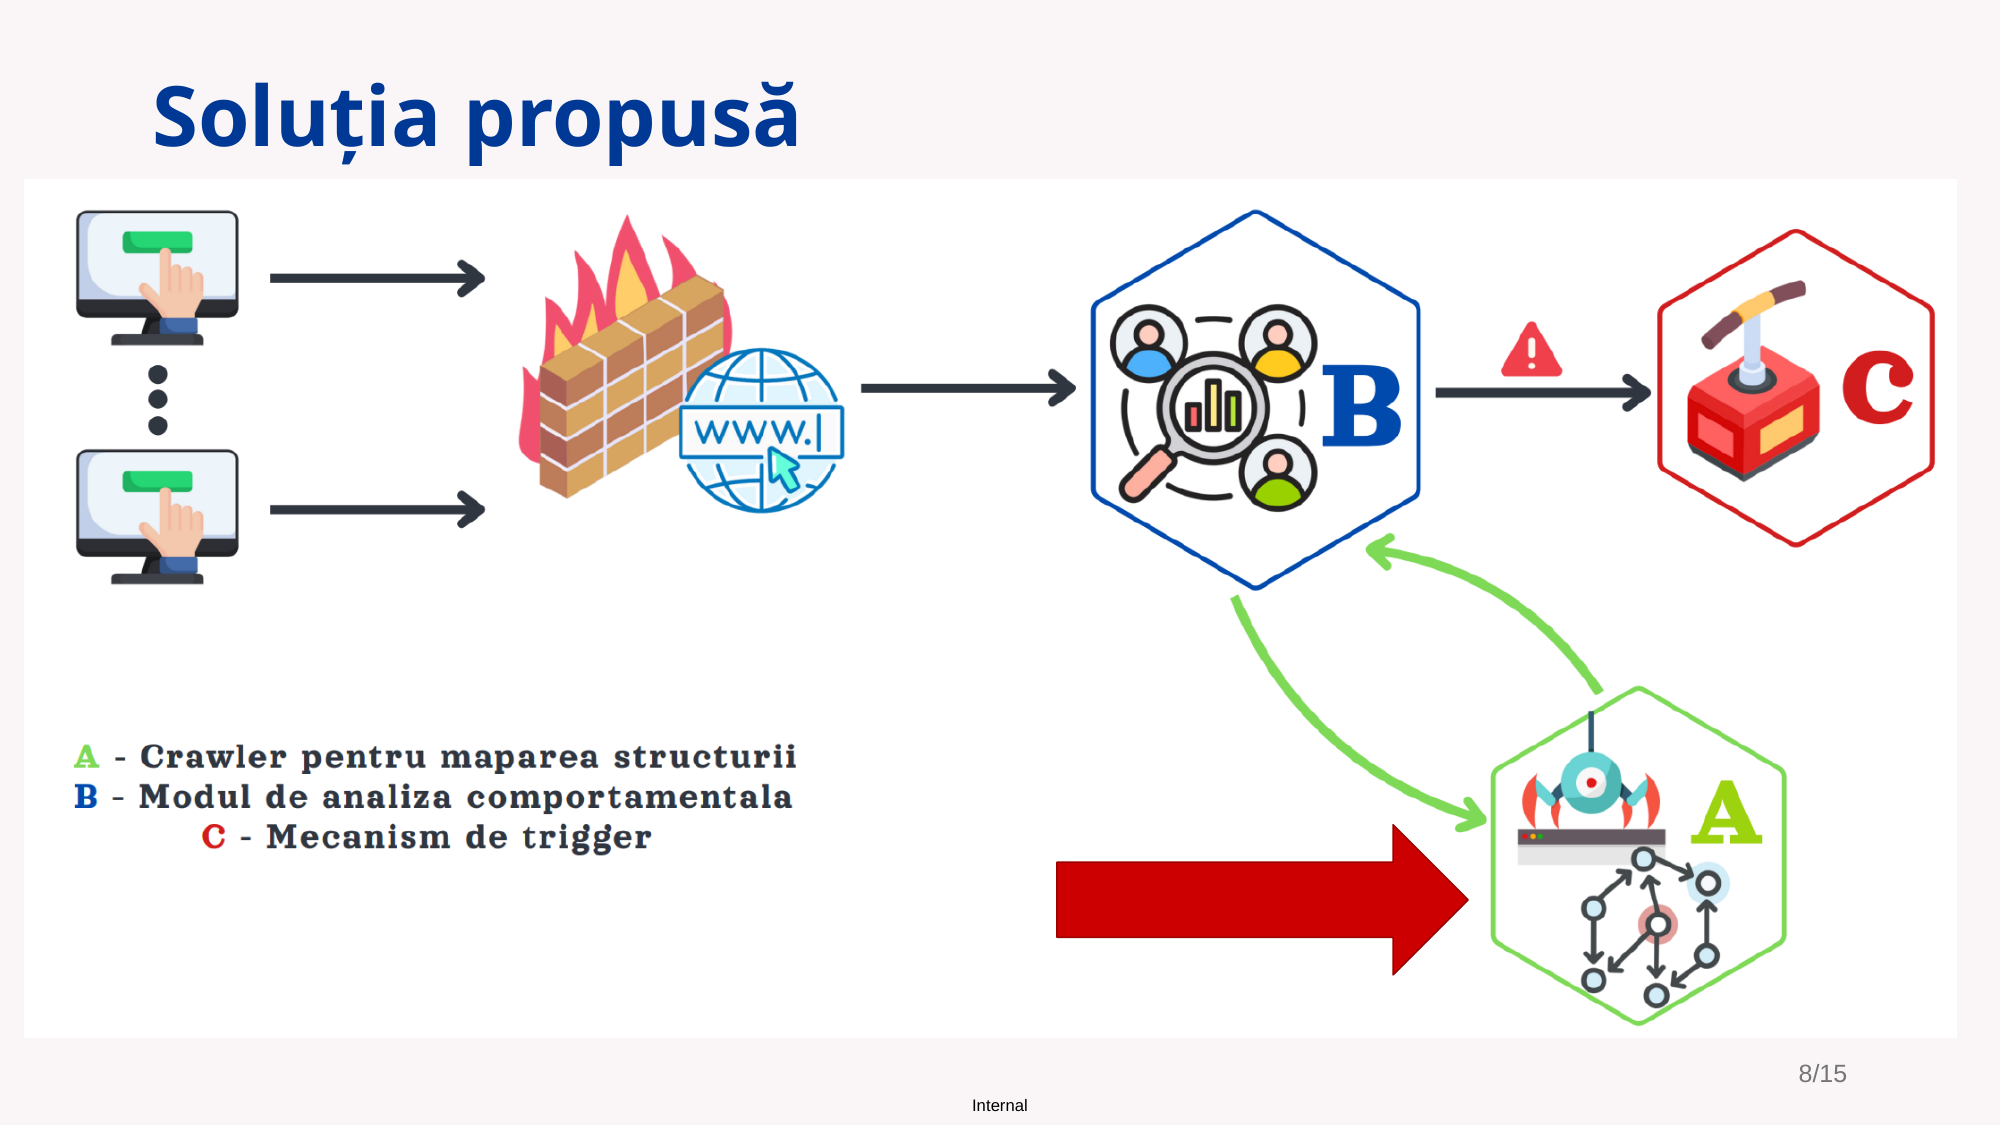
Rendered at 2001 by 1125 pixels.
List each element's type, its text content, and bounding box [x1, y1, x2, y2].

picture [24, 179, 1958, 1038]
slide_number ‹#›/15 [1412, 1049, 1863, 1103]
title Soluția propusă [137, 59, 1863, 177]
